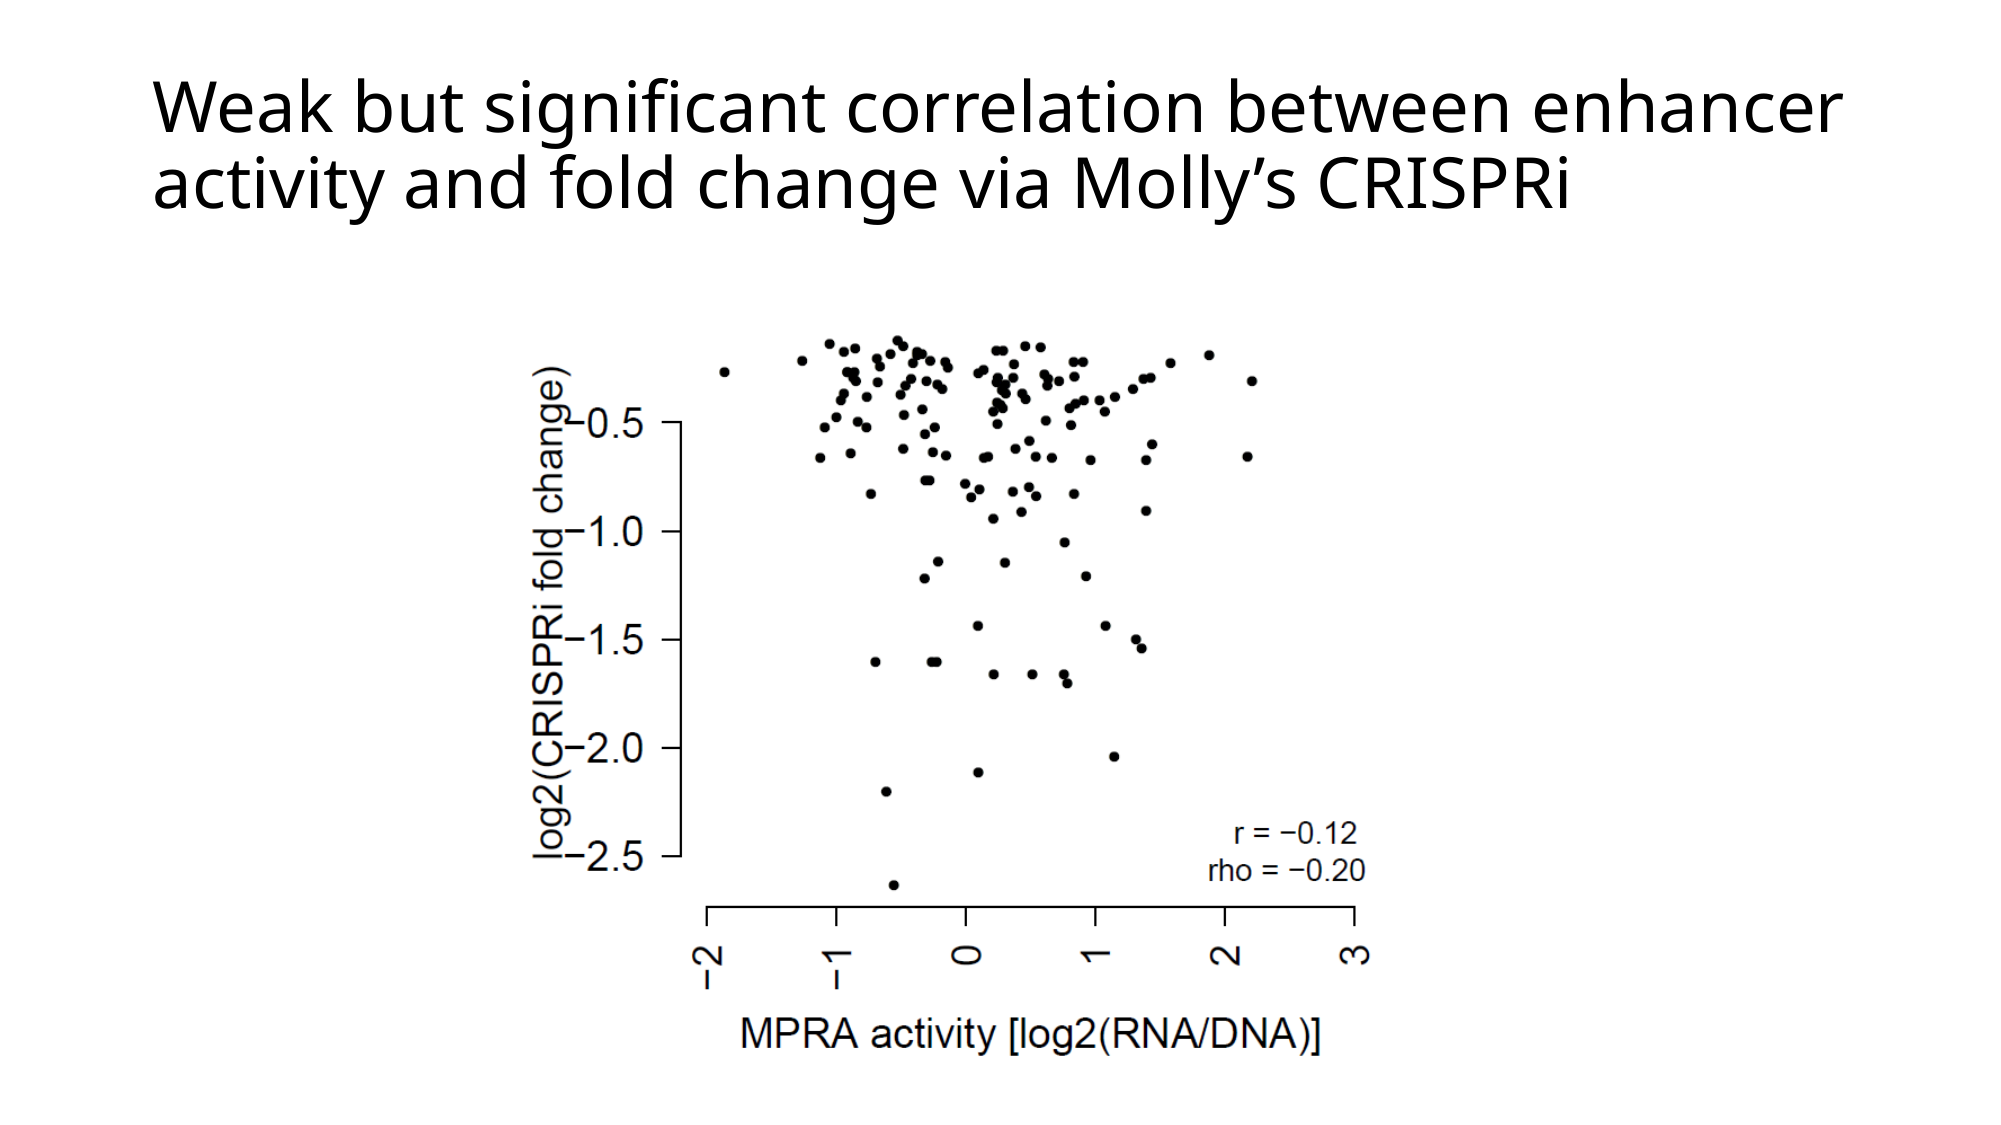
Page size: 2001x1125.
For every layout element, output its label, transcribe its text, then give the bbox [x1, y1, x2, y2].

picture [530, 324, 1386, 1066]
title Weak but significant correlation between enhancer activity and fold change via Molly’s CRISPRi [137, 59, 1874, 235]
